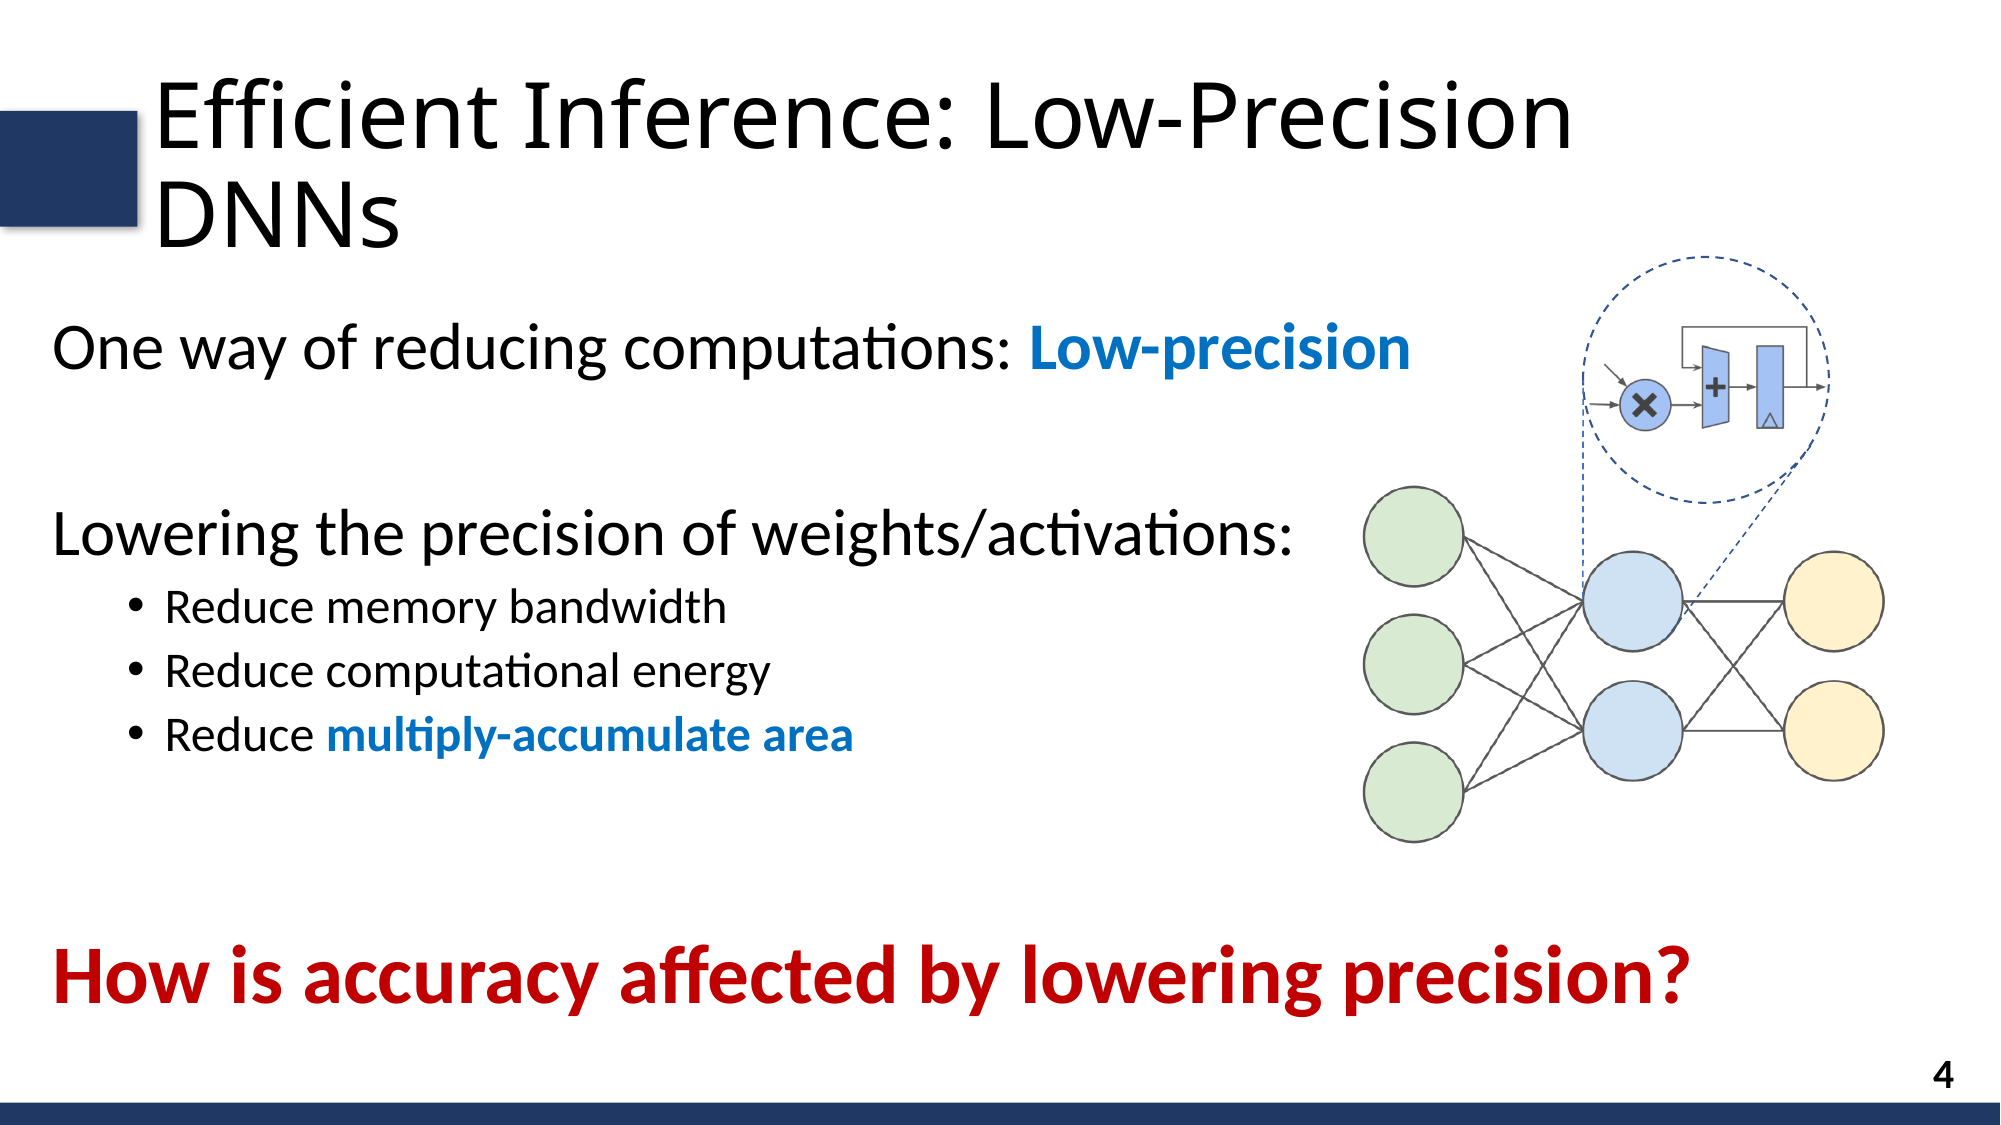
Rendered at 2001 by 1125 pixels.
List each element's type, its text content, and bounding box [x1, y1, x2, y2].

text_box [1580, 256, 1831, 640]
picture [1326, 445, 1954, 889]
title Efficient Inference: Low-Precision DNNs [137, 59, 1863, 278]
slide_number 4 [1519, 1038, 1970, 1099]
list One way of reducing computations: Low-precision Lowering the precision of weights/activations: Reduce memory bandwidth Reduce computational energy Reduce multiply-accumulate area How is accuracy affected by lowering precision? [37, 304, 1763, 986]
